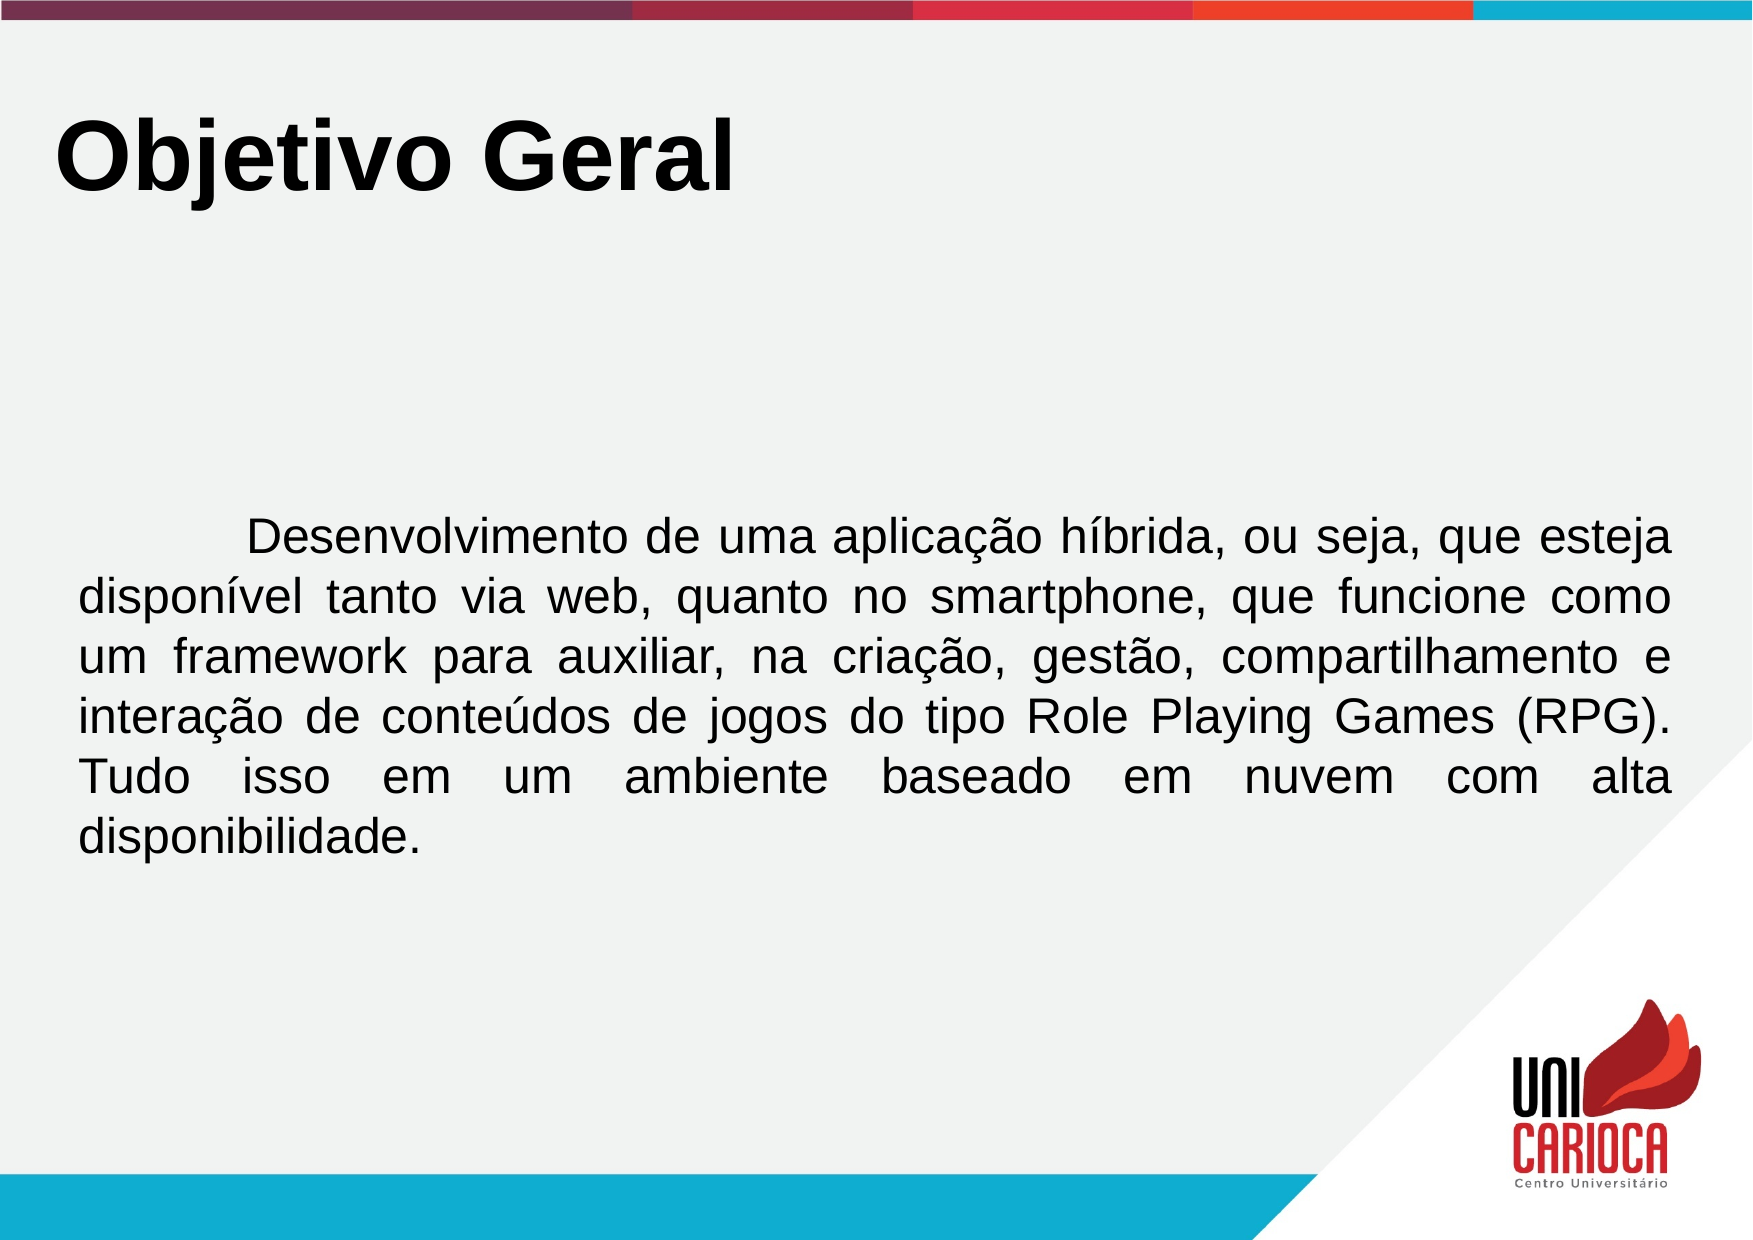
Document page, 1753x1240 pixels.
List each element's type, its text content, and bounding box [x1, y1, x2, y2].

text_box Desenvolvimento de uma aplicação híbrida, ou seja, que esteja disponível tanto via web, quanto no smartphone, que funcione como um framework para auxiliar, na criação, gestão, compartilhamento e interação de conteúdos de jogos do tipo Role Playing Games (RPG). Tudo isso em um ambiente baseado em nuvem com alta disponibilidade. [71, 496, 1681, 872]
text_box Objetivo Geral [47, 82, 1551, 218]
picture [0, 0, 1753, 1240]
